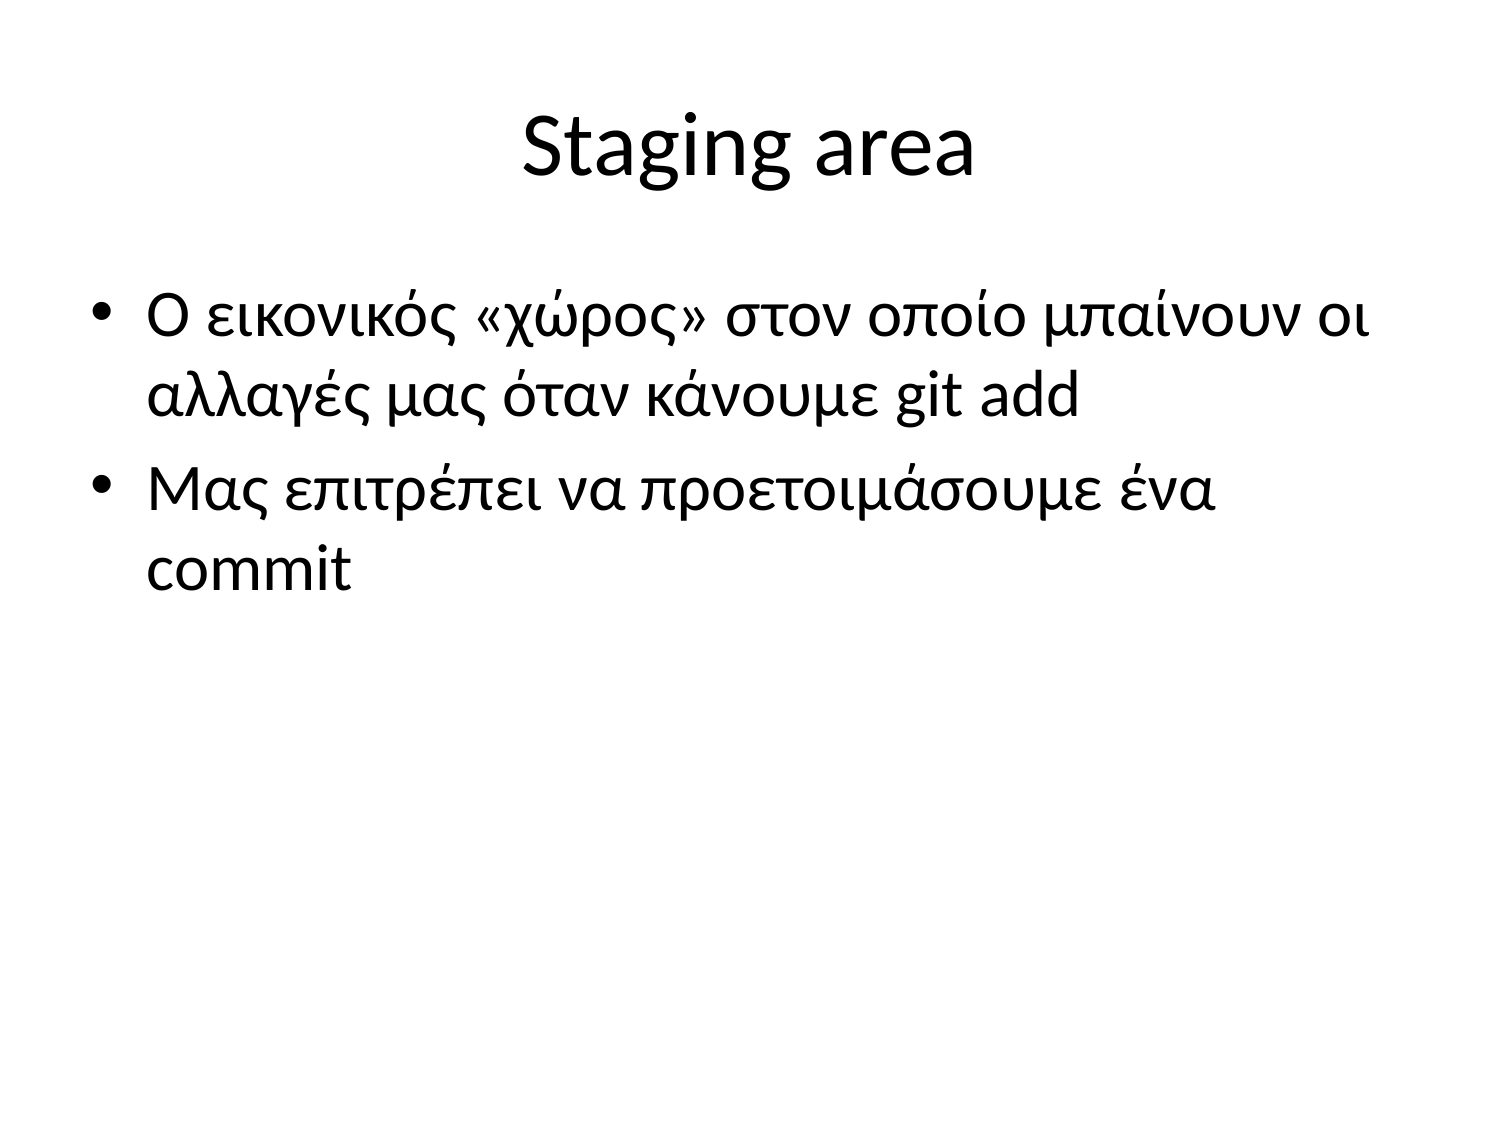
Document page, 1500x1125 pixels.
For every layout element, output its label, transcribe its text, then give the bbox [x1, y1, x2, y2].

title Staging area [75, 45, 1425, 233]
list Ο εικονικός «χώρος» στον οποίο μπαίνουν οι αλλαγές μας όταν κάνουμε git add Μας επιτρέπει να προετοιμάσουμε ένα commit [75, 262, 1425, 1005]
